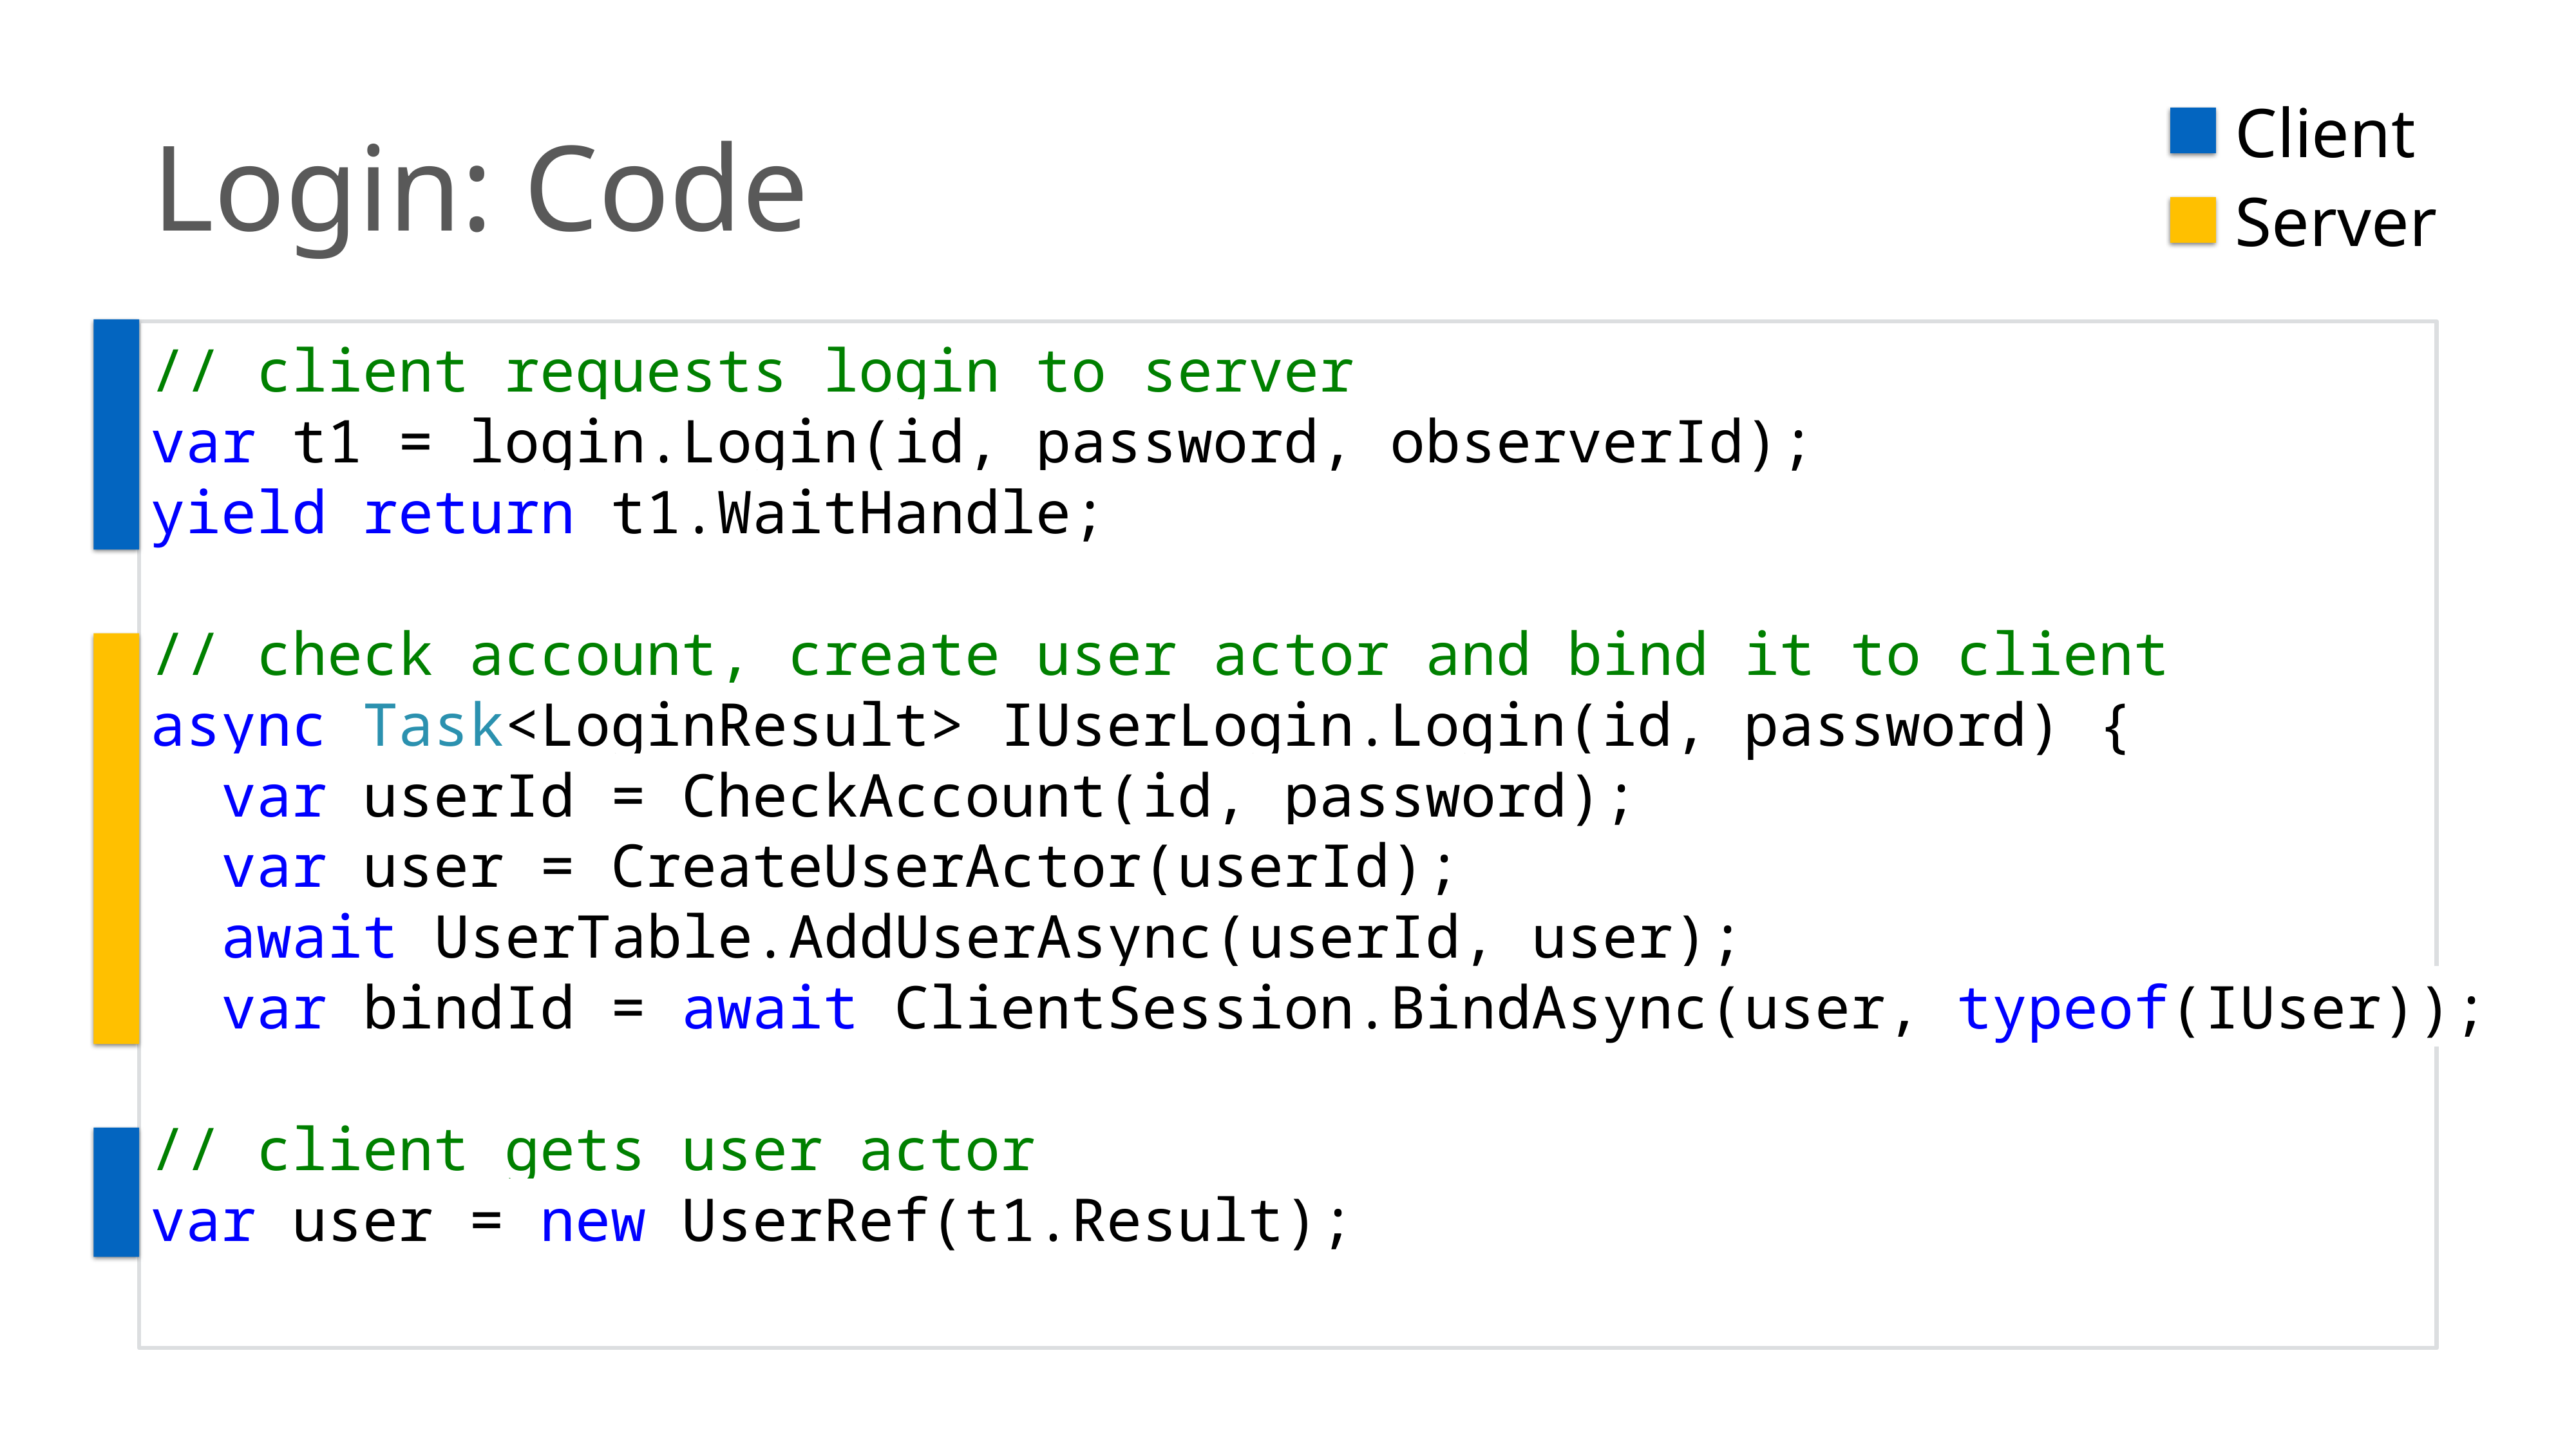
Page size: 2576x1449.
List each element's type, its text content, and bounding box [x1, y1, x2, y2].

text_box [2170, 108, 2216, 153]
text_box [2170, 197, 2216, 243]
text_box [93, 319, 140, 550]
text_box [93, 633, 140, 1045]
text_box Client [2225, 85, 2425, 174]
text_box Server [2225, 174, 2447, 265]
text_box [93, 1127, 140, 1257]
text_box // client requests login to server var t1 = login.Login(id, password, observerId); yield return t1.WaitHandle; // check account, create user actor and bind it to client async Task<LoginResult> IUserLogin.Login(id, password) { var userId = CheckAccount(id, password); var user = CreateUserActor(userId); await UserTable.AddUserAsync(userId, user); var bindId = await ClientSession.BindAsync(user, typeof(IUser)); // client gets user actor var user = new UserRef(t1.Result); [139, 321, 2437, 1349]
text_box Login: Code [143, 108, 819, 260]
